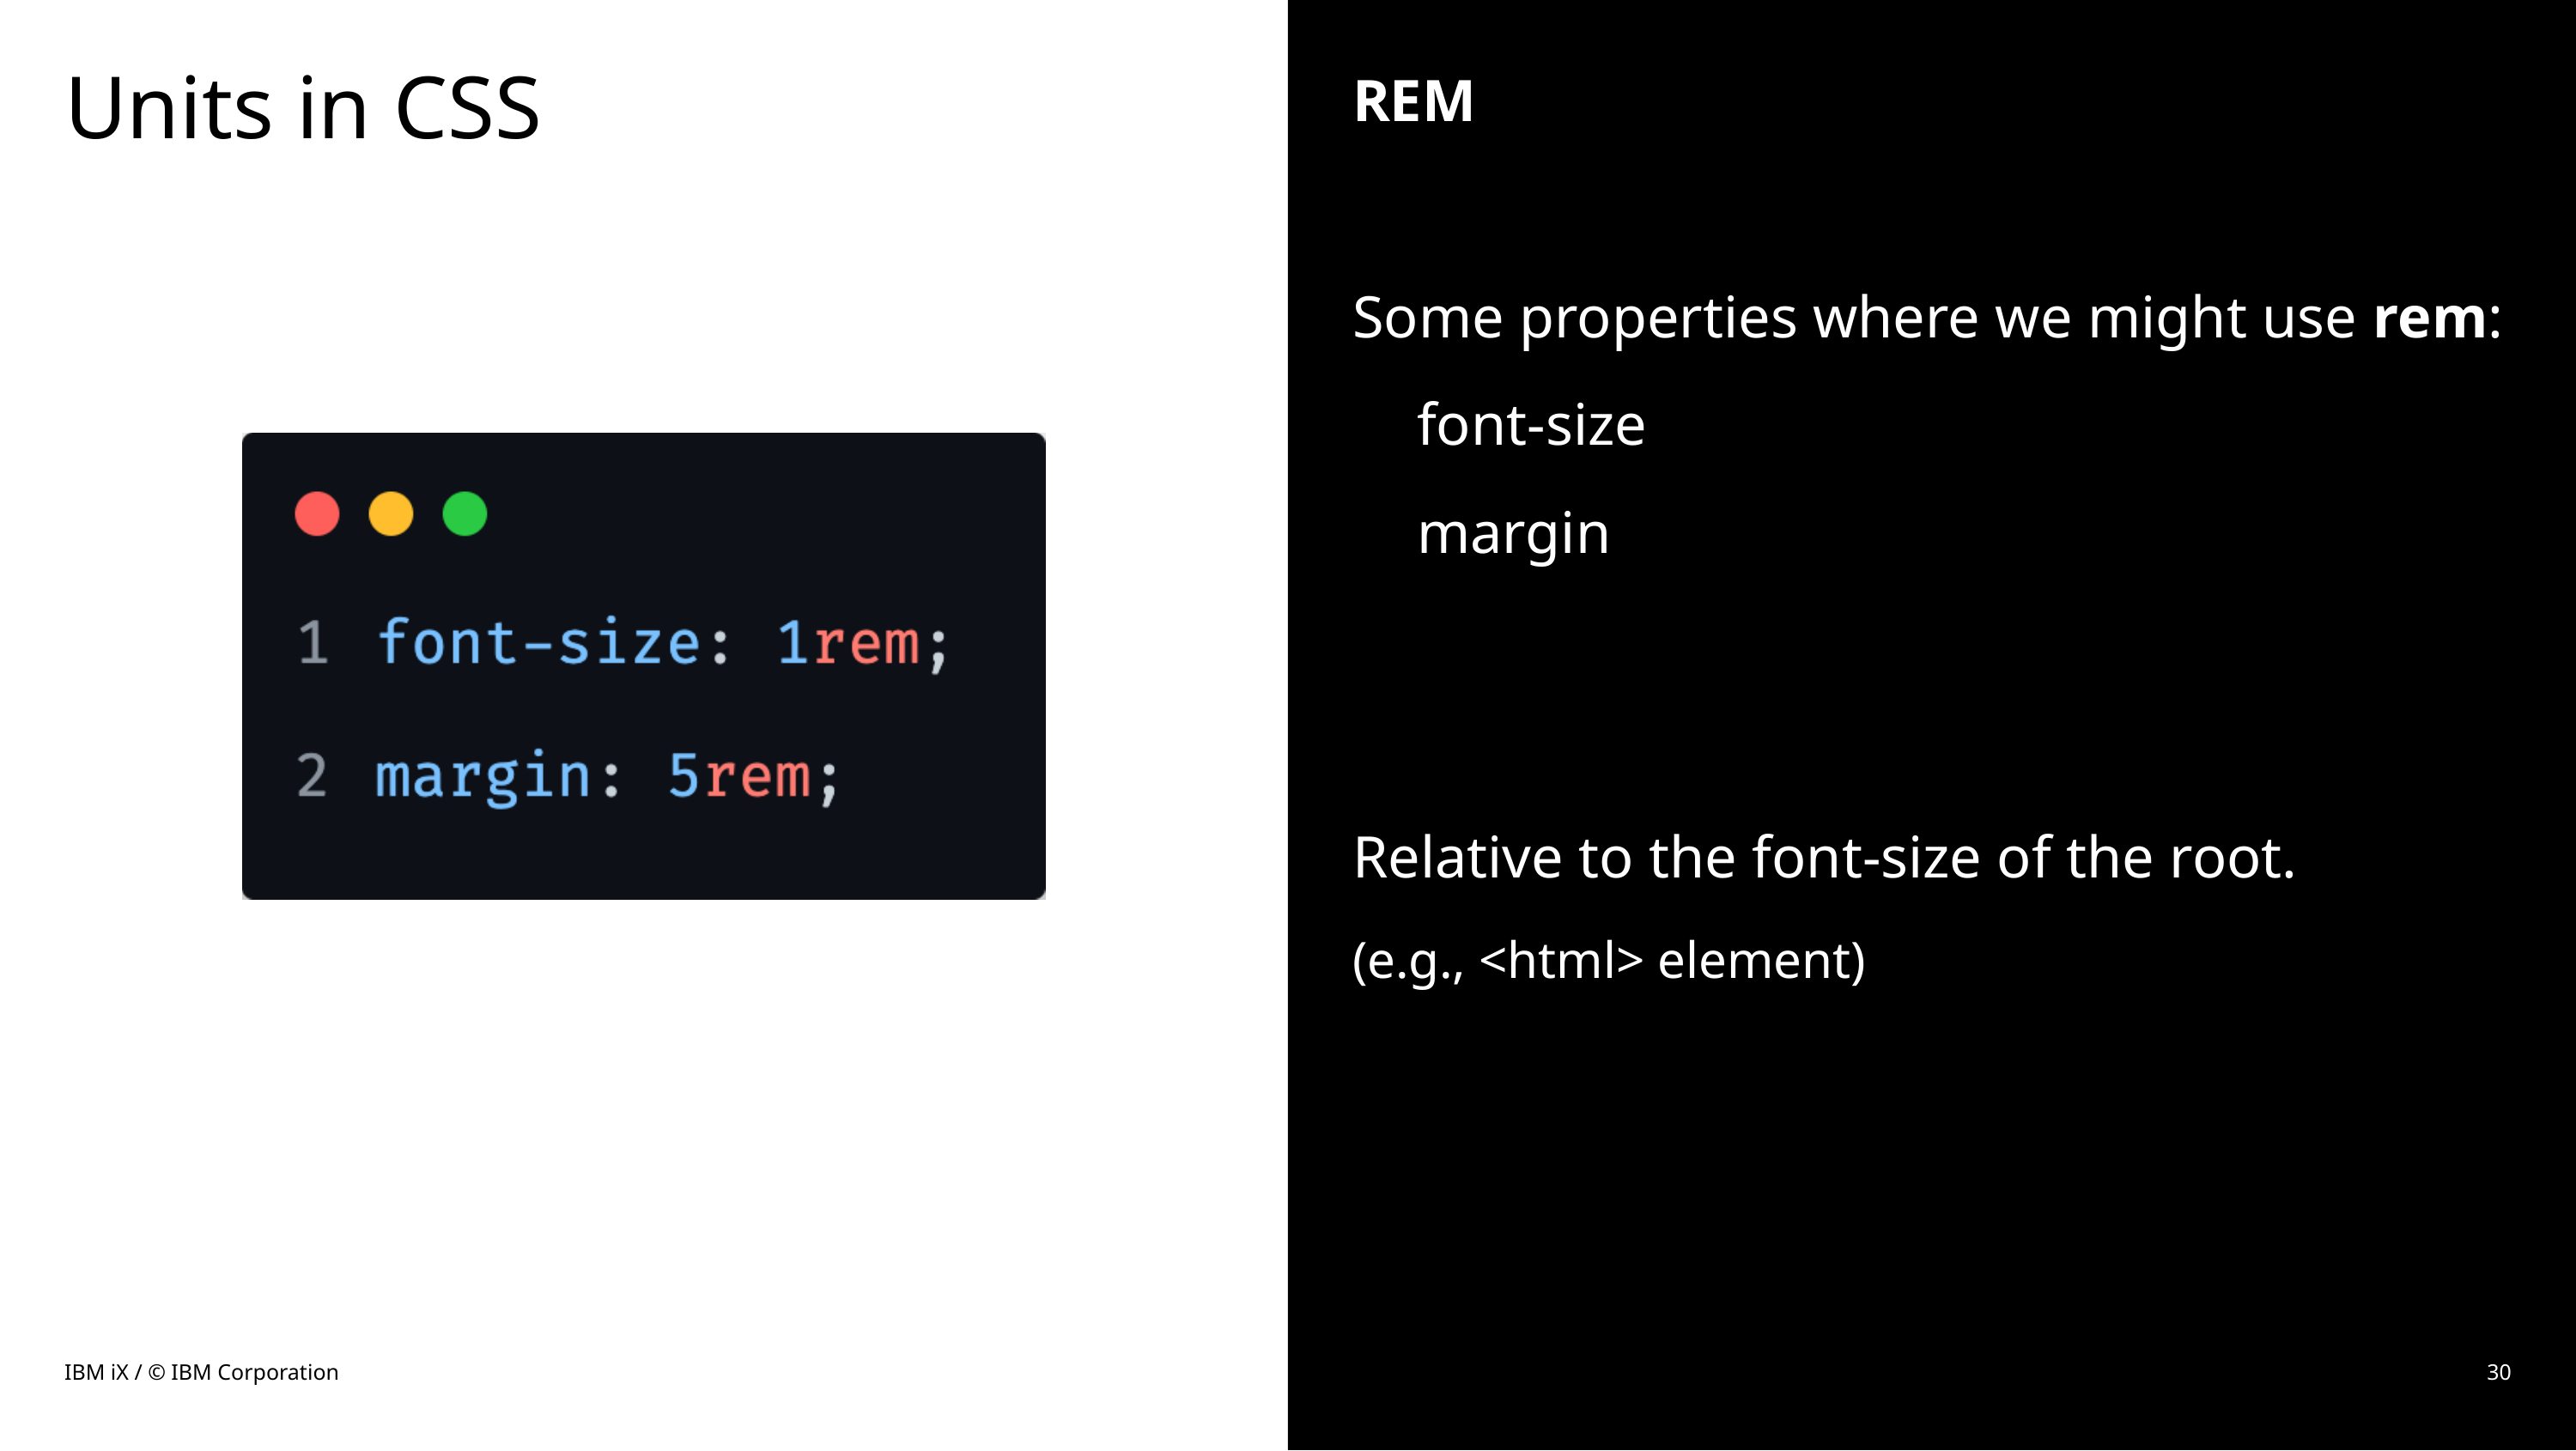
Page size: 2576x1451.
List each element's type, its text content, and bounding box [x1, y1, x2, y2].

title Units in CSS [64, 64, 1224, 1270]
list REM Some properties where we might use rem: font-size margin Relative to the font-size of the root. (e.g., <html> element) [1352, 64, 2512, 1270]
footer IBM iX / © IBM Corporation [64, 1350, 1224, 1397]
slide_number 30 [1996, 1350, 2512, 1397]
picture [242, 433, 1046, 901]
